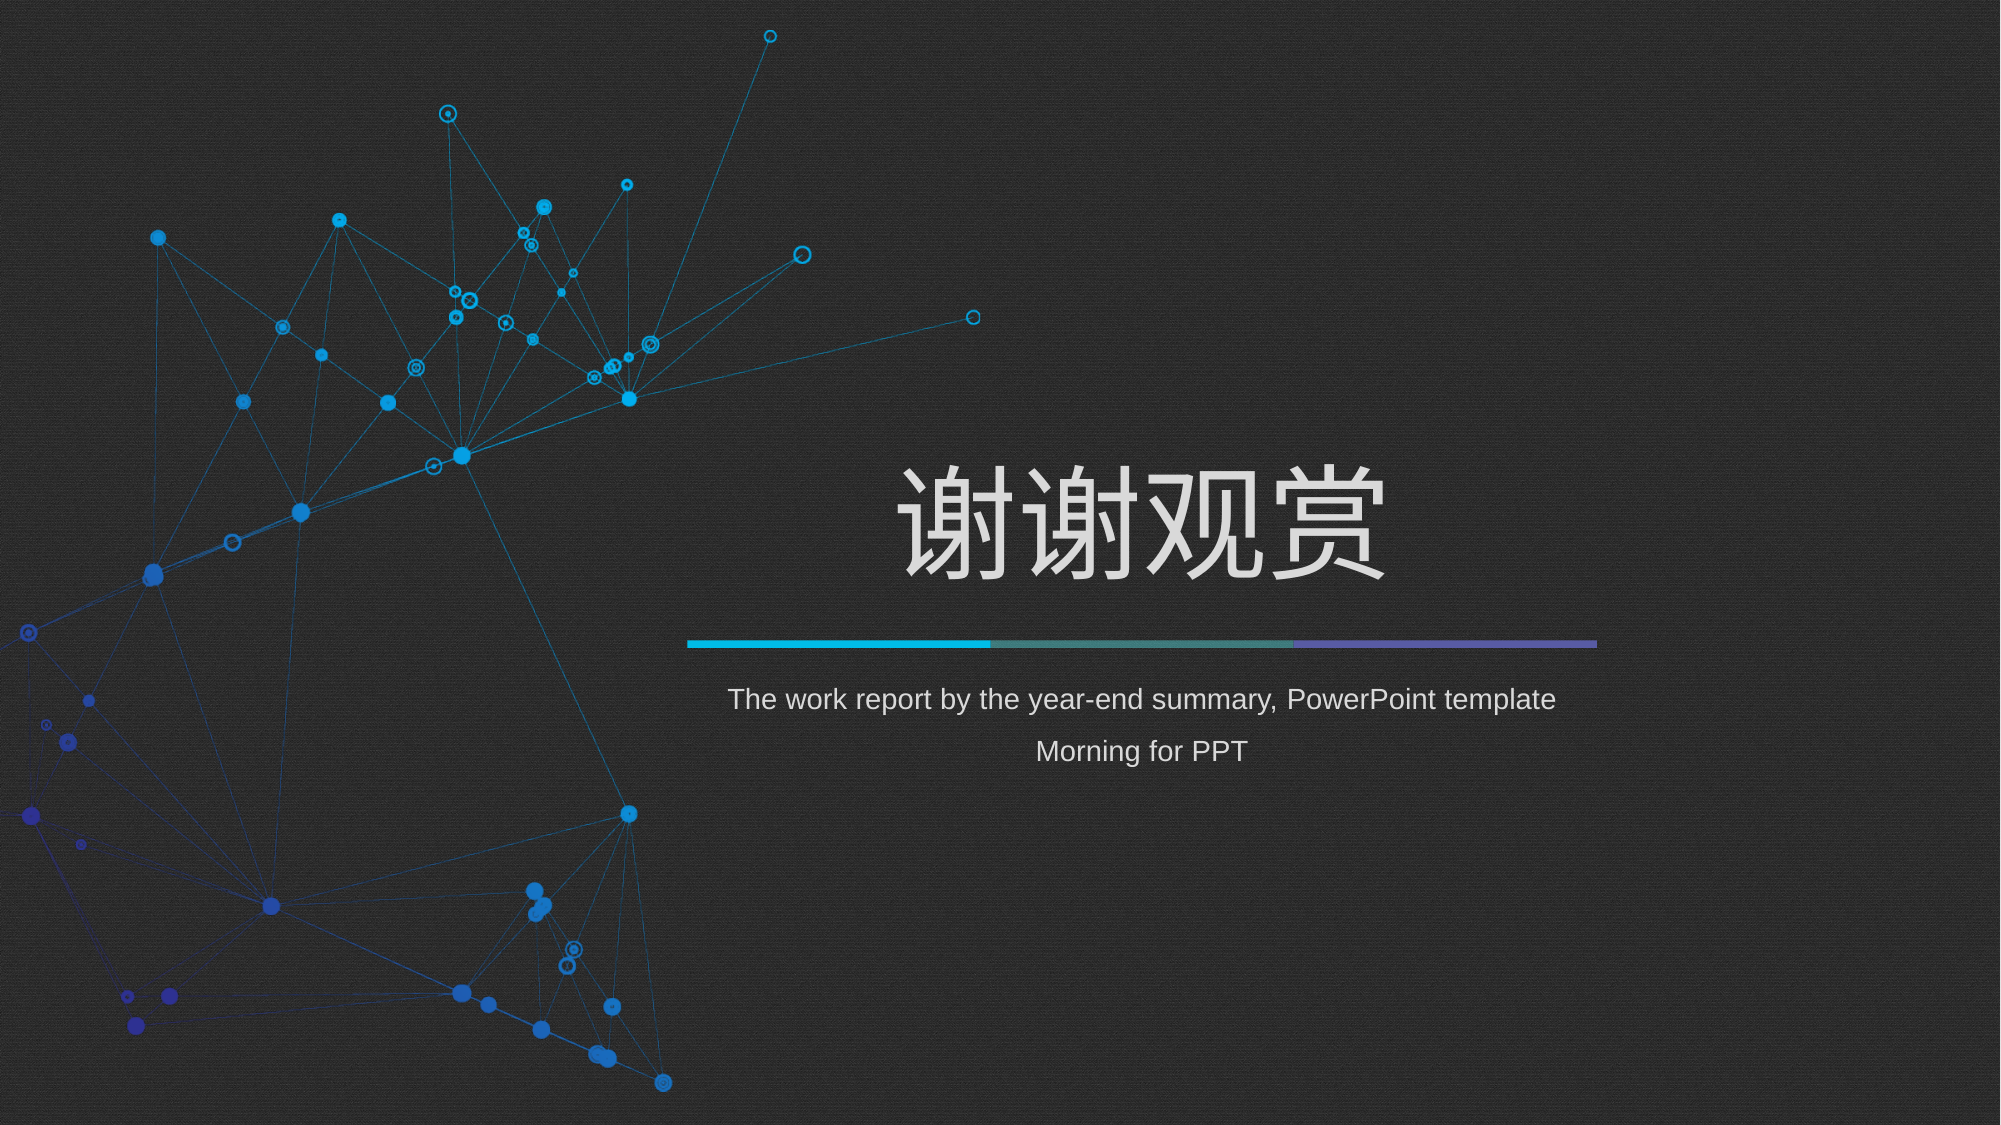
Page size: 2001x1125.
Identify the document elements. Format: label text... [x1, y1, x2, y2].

text_box 谢谢观赏 [981, 438, 1407, 604]
text_box The work report by the year-end summary, PowerPoint template [981, 672, 1572, 723]
text_box Morning for PPT [1020, 724, 1264, 775]
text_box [980, 640, 1597, 648]
picture [0, 0, 2001, 1125]
